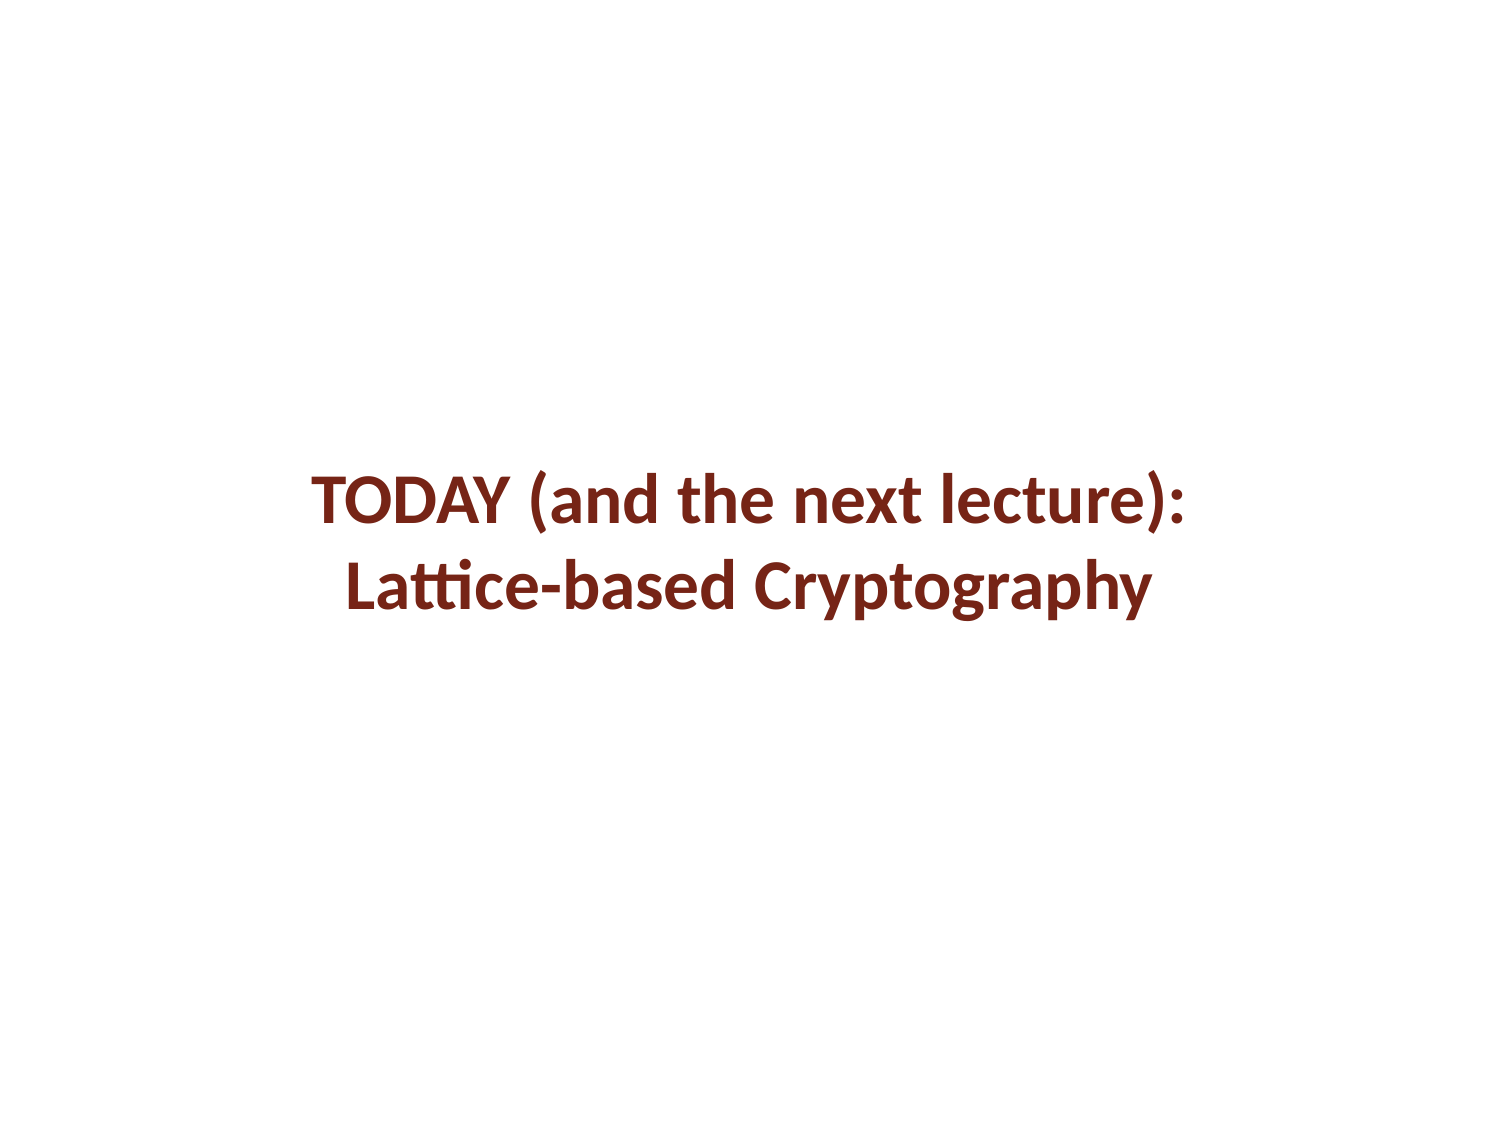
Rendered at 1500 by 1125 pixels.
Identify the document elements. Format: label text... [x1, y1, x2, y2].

title TODAY (and the next lecture): Lattice-based Cryptography [37, 444, 1463, 632]
